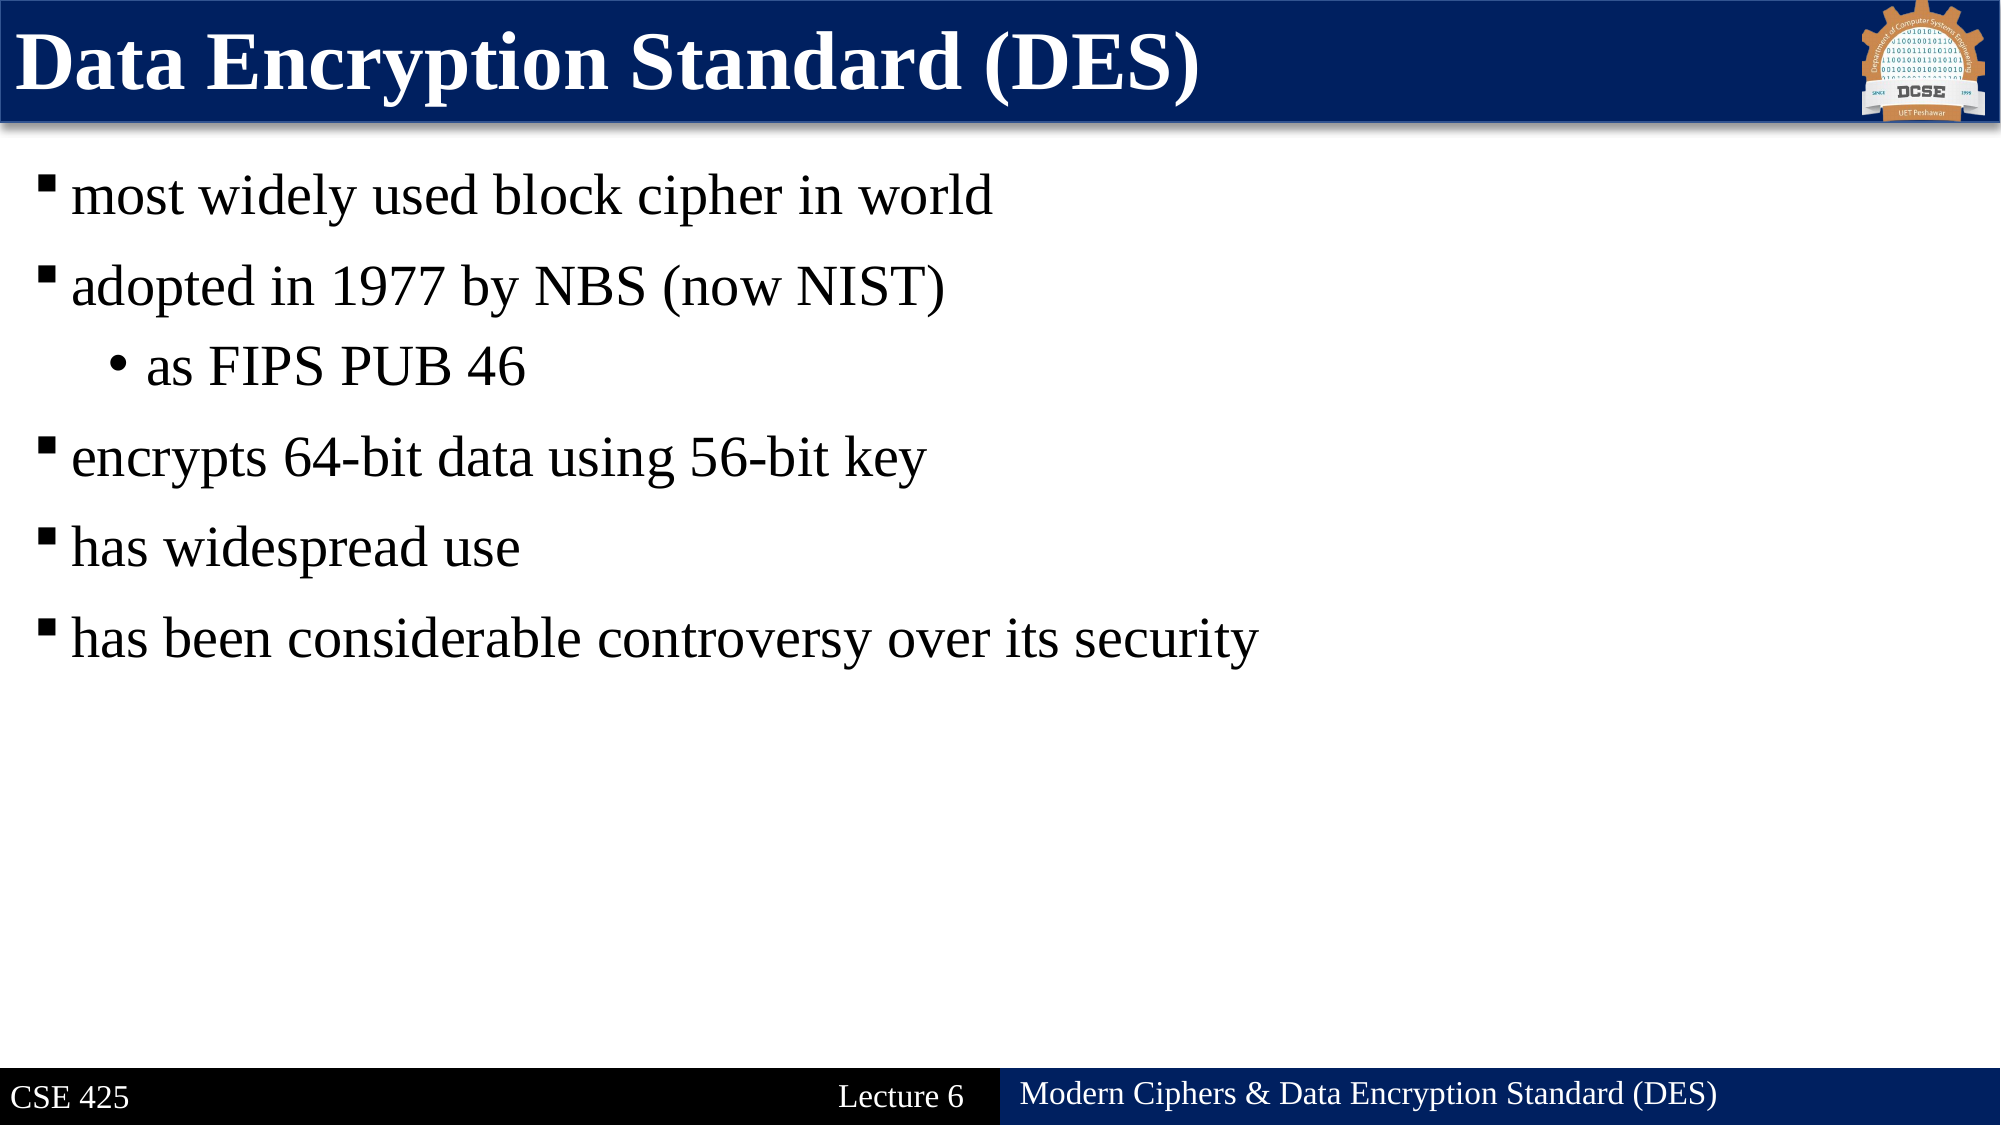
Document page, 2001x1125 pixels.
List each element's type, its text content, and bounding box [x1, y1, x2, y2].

list most widely used block cipher in world adopted in 1977 by NBS (now NIST) as FIPS PUB 46 encrypts 64-bit data using 56-bit key has widespread use has been considerable controversy over its security [18, 148, 1957, 840]
picture [1862, 0, 1985, 123]
title Data Encryption Standard (DES) [0, 1, 1725, 124]
slide_number 16 [1550, 1066, 2000, 1125]
